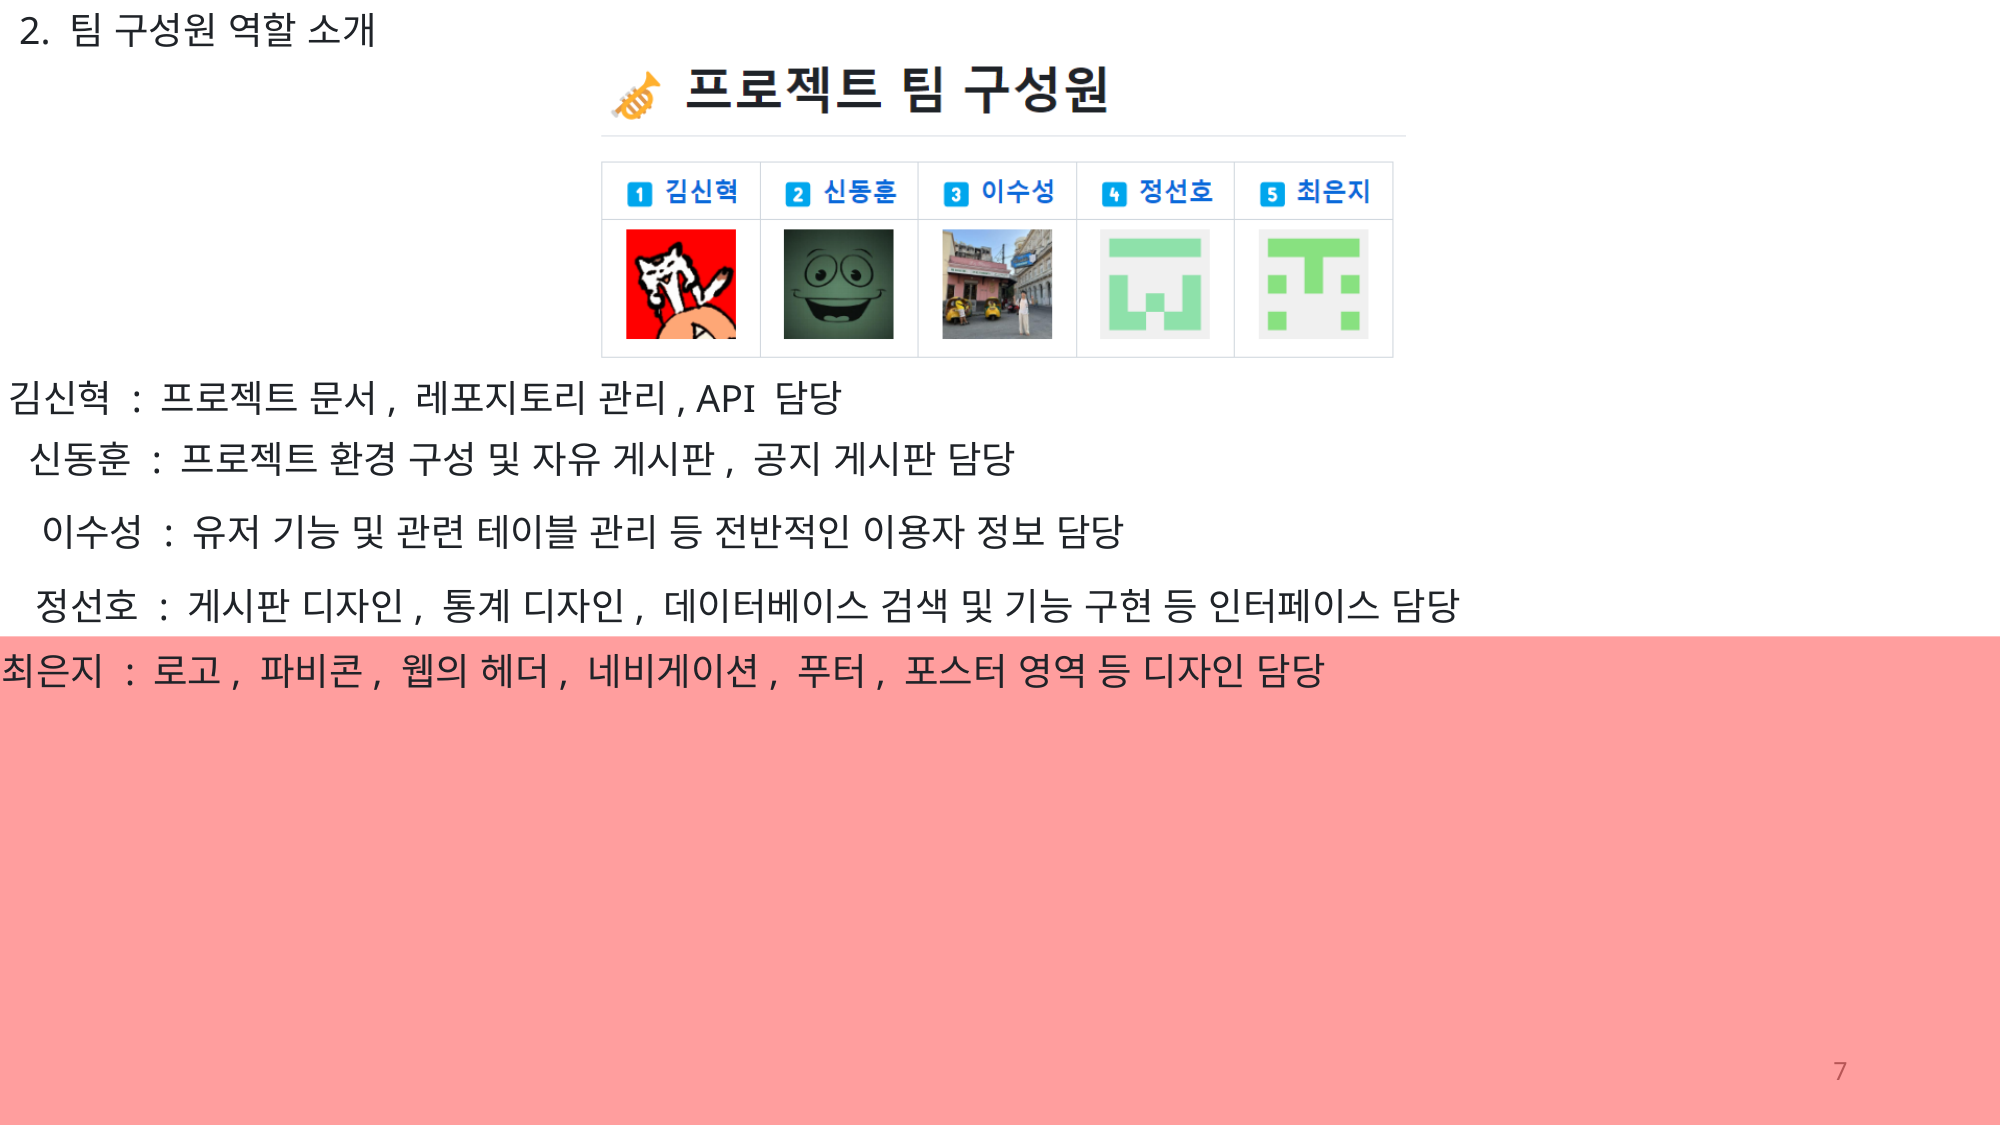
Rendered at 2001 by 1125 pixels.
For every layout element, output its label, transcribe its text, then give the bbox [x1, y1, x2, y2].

text_box [0, 635, 2000, 1125]
picture [594, 54, 1406, 362]
text_box 신동훈 : 프로젝트 환경 구성 및 자유 게시판, 공지 게시판 담당 [14, 428, 1032, 489]
text_box 정선호 : 게시판 디자인, 통계 디자인, 데이터베이스 검색 및 기능 구현 등 인터페이스 담당 [21, 575, 1477, 636]
slide_number 7 [1412, 1042, 1863, 1103]
text_box 김신혁 : 프로젝트 문서, 레포지토리 관리, API 담당 [0, 367, 859, 428]
text_box 최은지 : 로고, 파비콘, 웹의 헤더, 네비게이션, 푸터, 포스터 영역 등 디자인 담당 [0, 640, 1341, 701]
text_box 2. 팀 구성원 역할 소개 [4, 0, 392, 60]
text_box 이수성 : 유저 기능 및 관련 테이블 관리 등 전반적인 이용자 정보 담당 [26, 501, 1141, 562]
